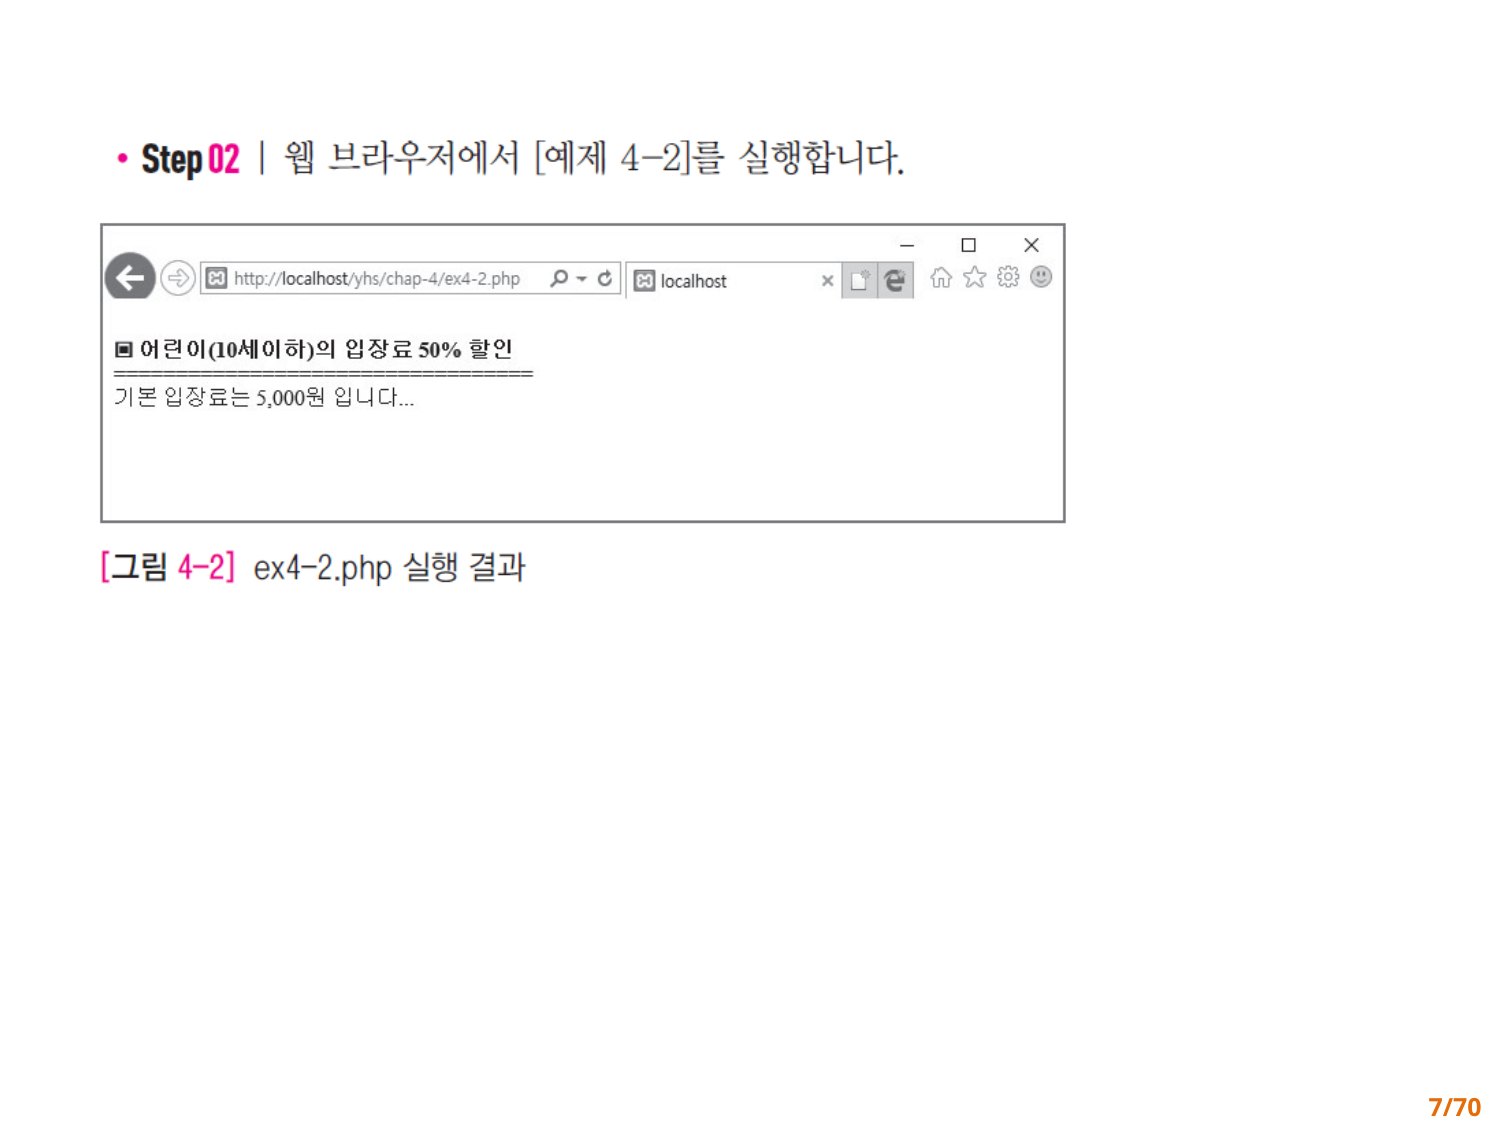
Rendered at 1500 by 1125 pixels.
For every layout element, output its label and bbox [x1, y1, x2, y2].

text_box [88, 125, 1081, 600]
